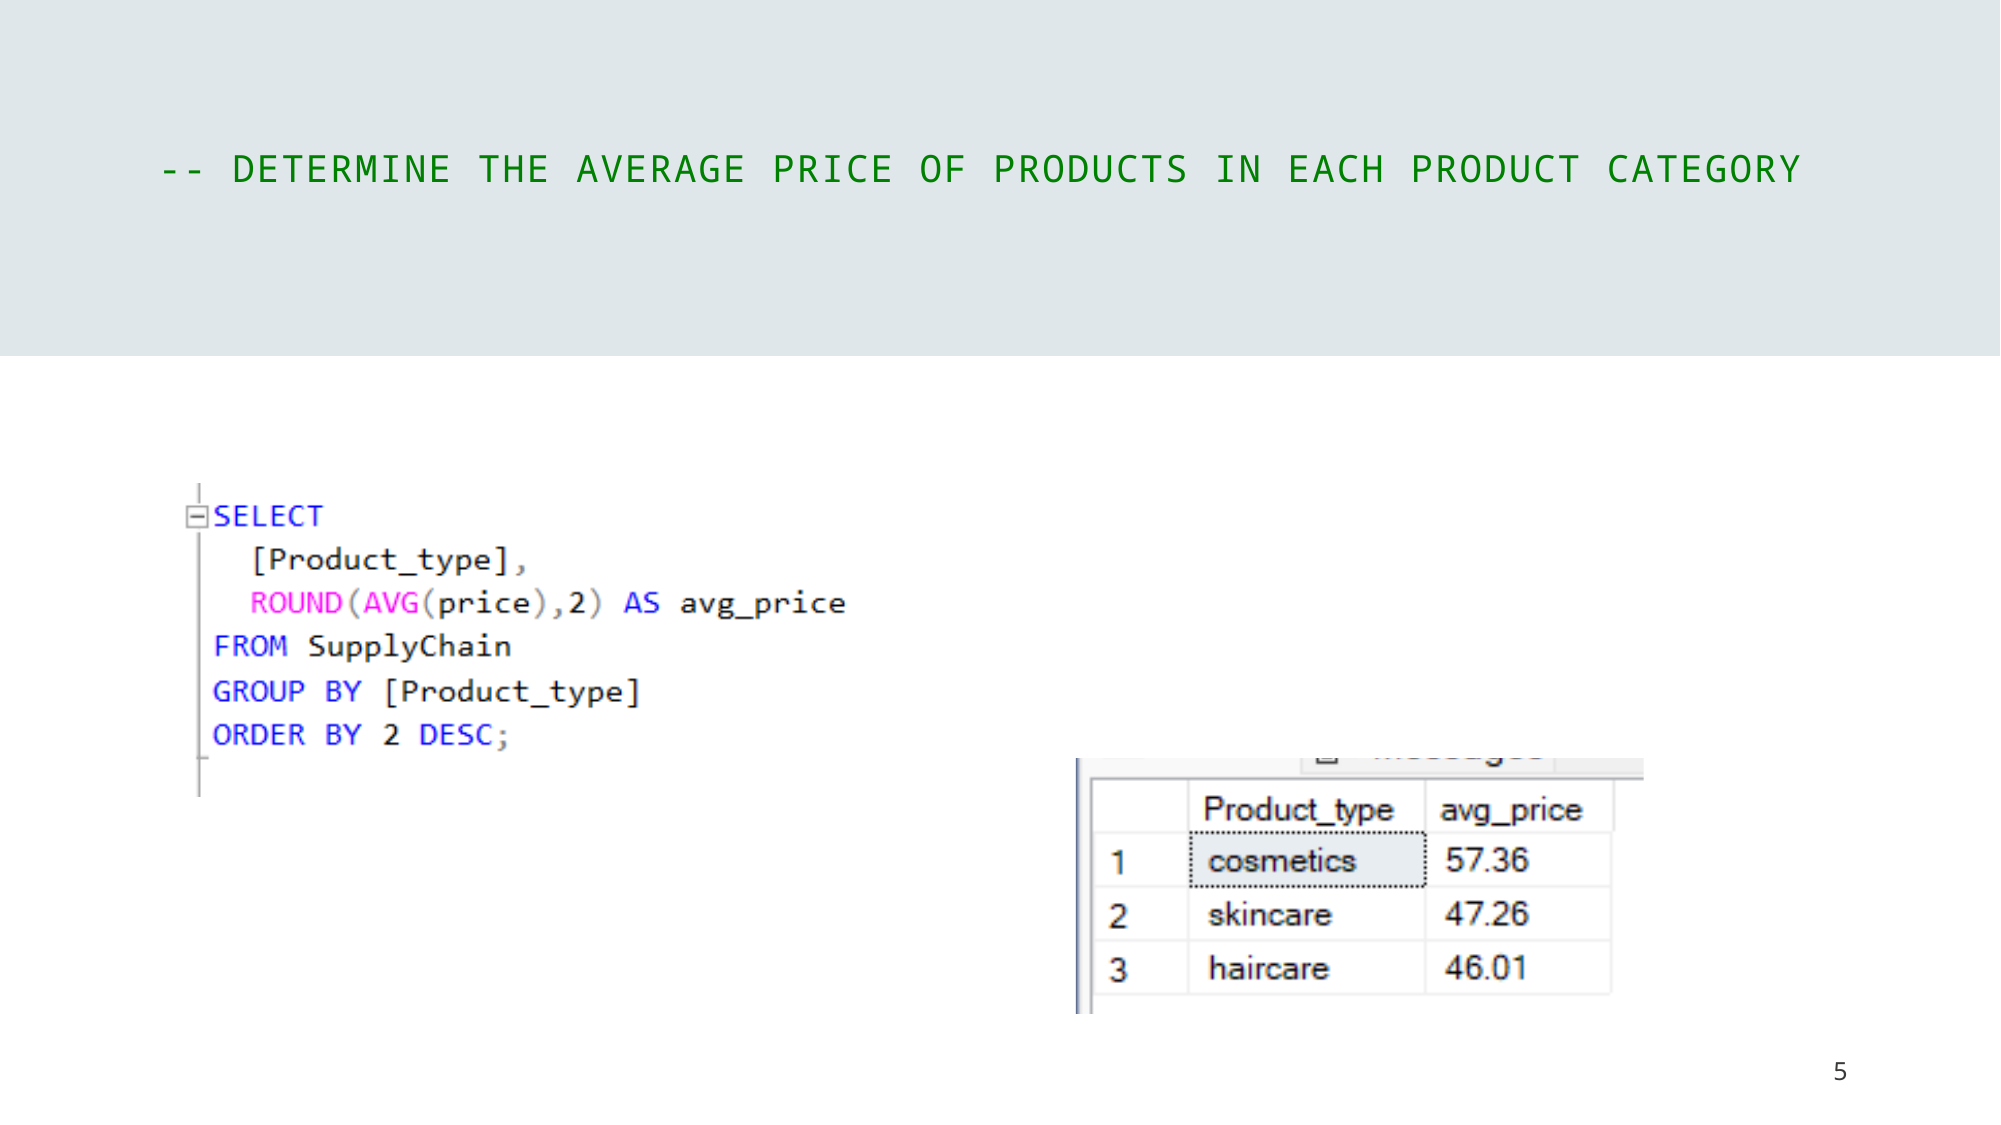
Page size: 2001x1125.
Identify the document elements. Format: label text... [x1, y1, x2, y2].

picture [183, 483, 958, 797]
title -- Determine the average price of products in each product category [118, 82, 1844, 199]
slide_number 5 [1412, 1042, 1863, 1103]
picture [1075, 758, 1644, 1014]
